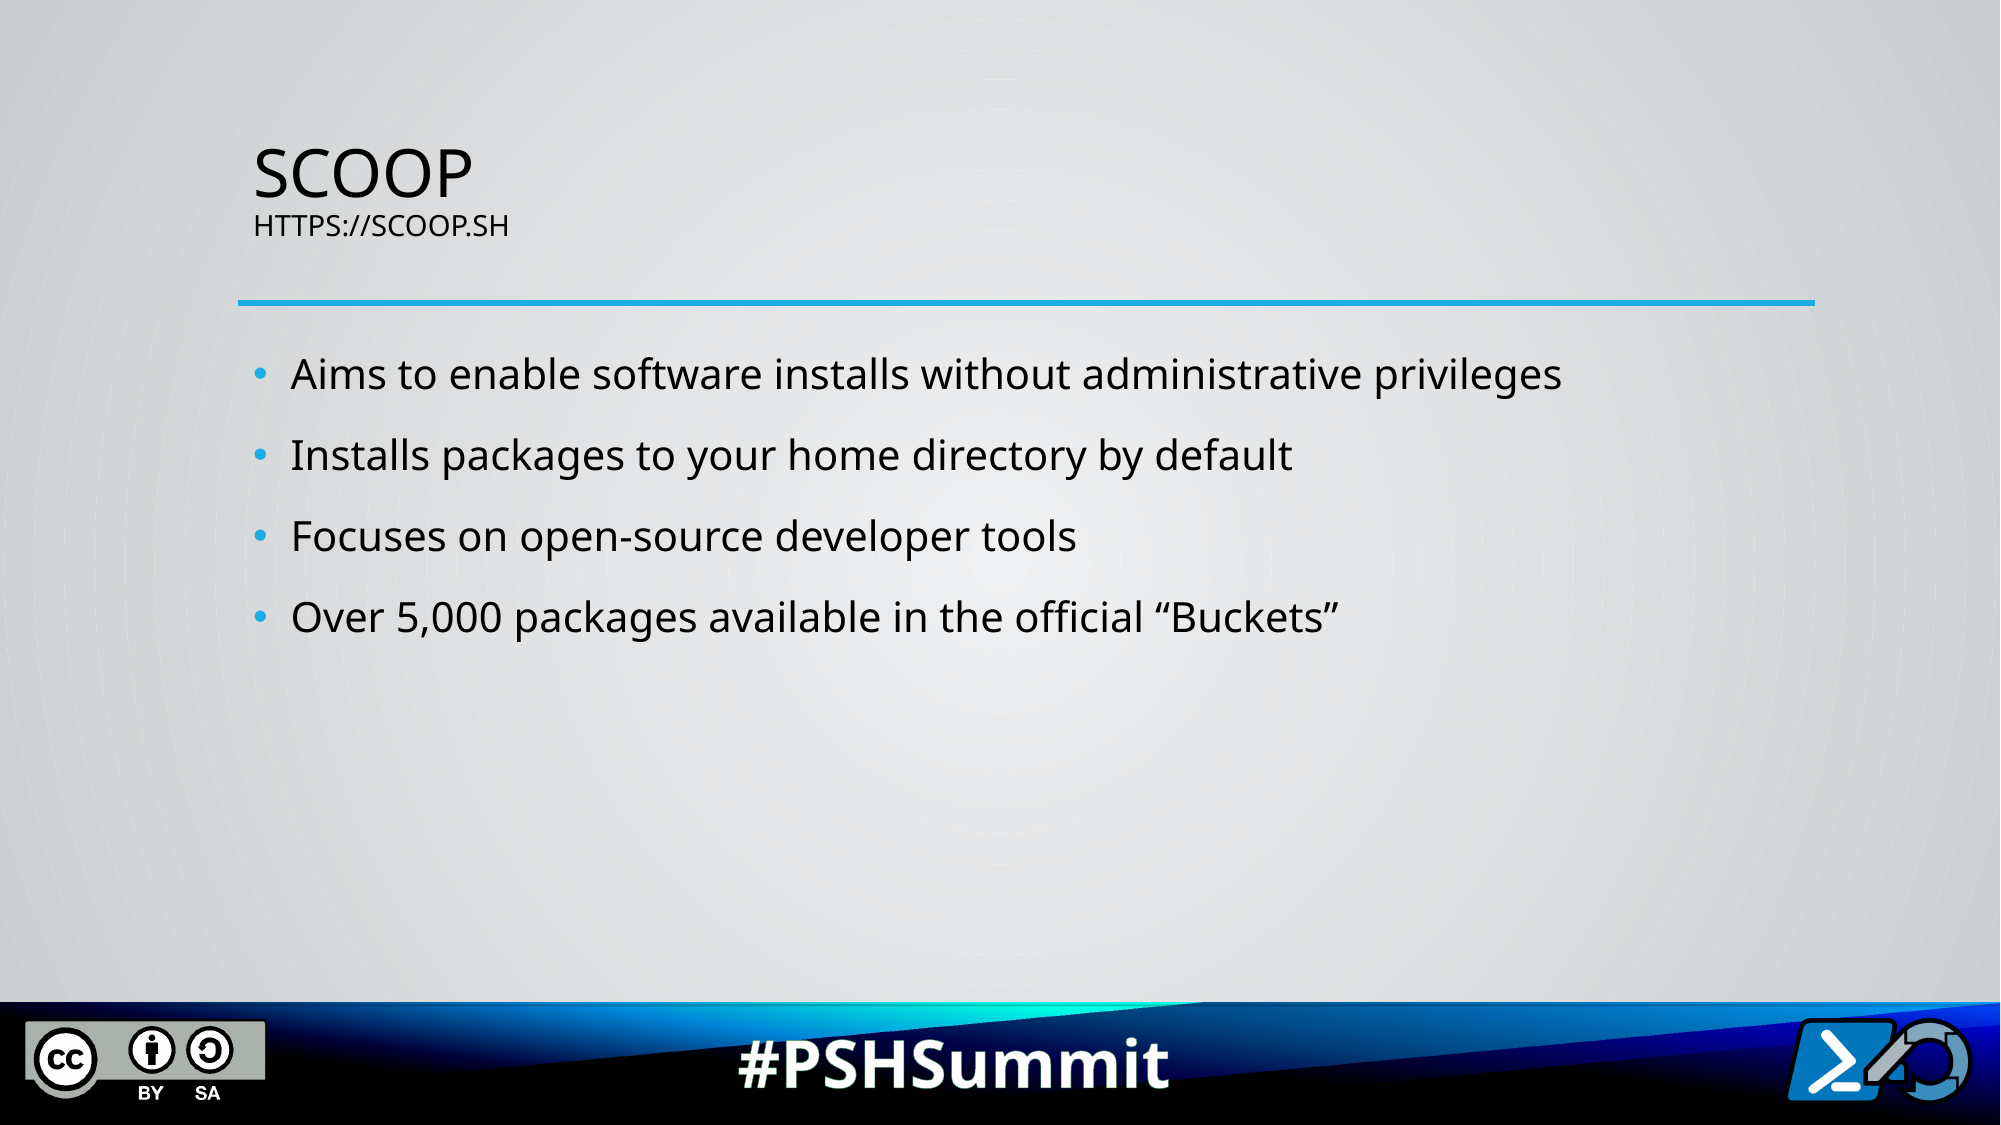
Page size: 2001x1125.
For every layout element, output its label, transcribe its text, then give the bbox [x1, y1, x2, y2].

picture [0, 1002, 2001, 1125]
list Aims to enable software installs without administrative privileges Installs packages to your home directory by default Focuses on open-source developer tools Over 5,000 packages available in the official “Buckets” [238, 330, 1814, 897]
title Scoop https://scoop.sh [238, 131, 1814, 305]
